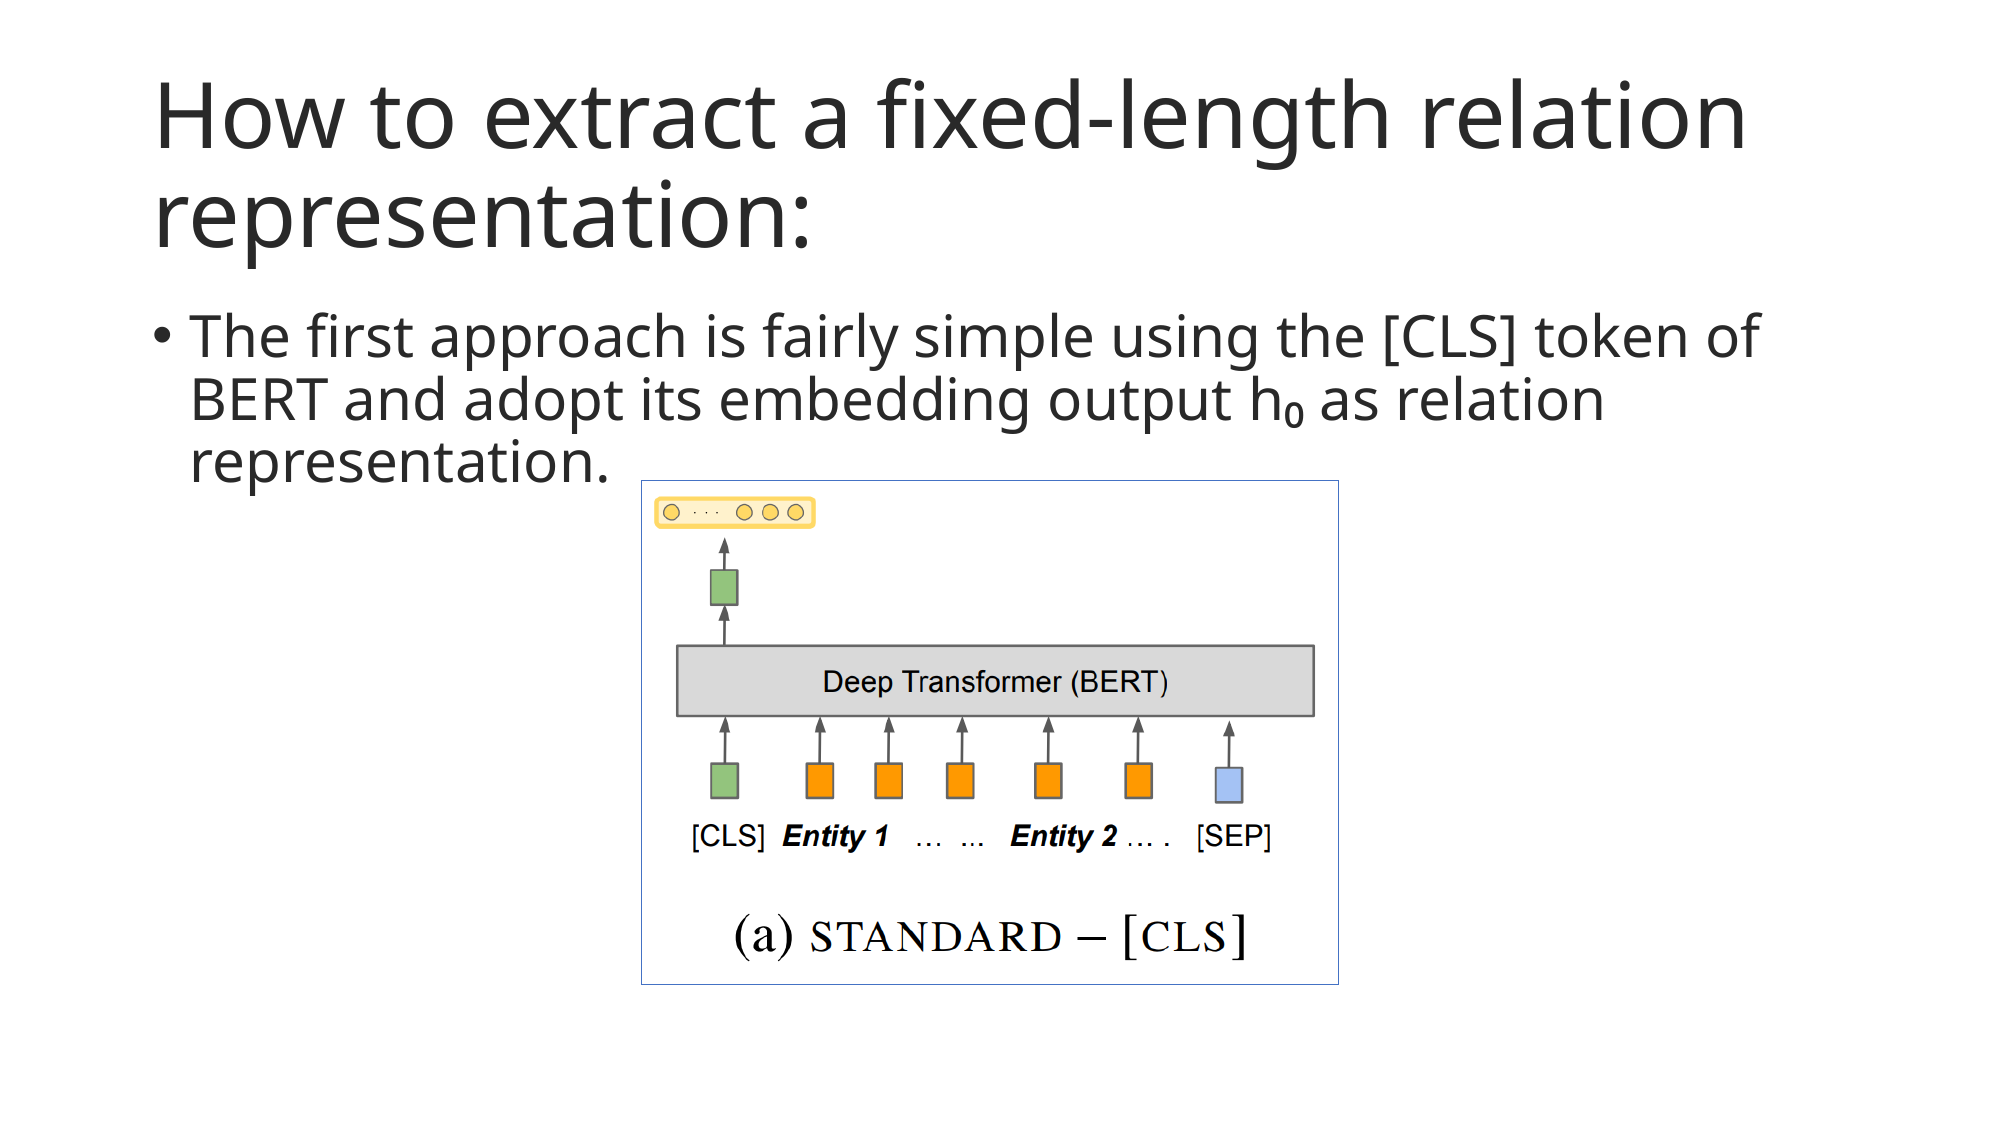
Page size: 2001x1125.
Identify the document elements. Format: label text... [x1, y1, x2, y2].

list The first approach is fairly simple using the [CLS] token of BERT and adopt its embedding output h₀ as relation representation. [137, 299, 1863, 1014]
picture [640, 480, 1339, 985]
title How to extract a fixed-length relation representation: [137, 59, 1863, 278]
